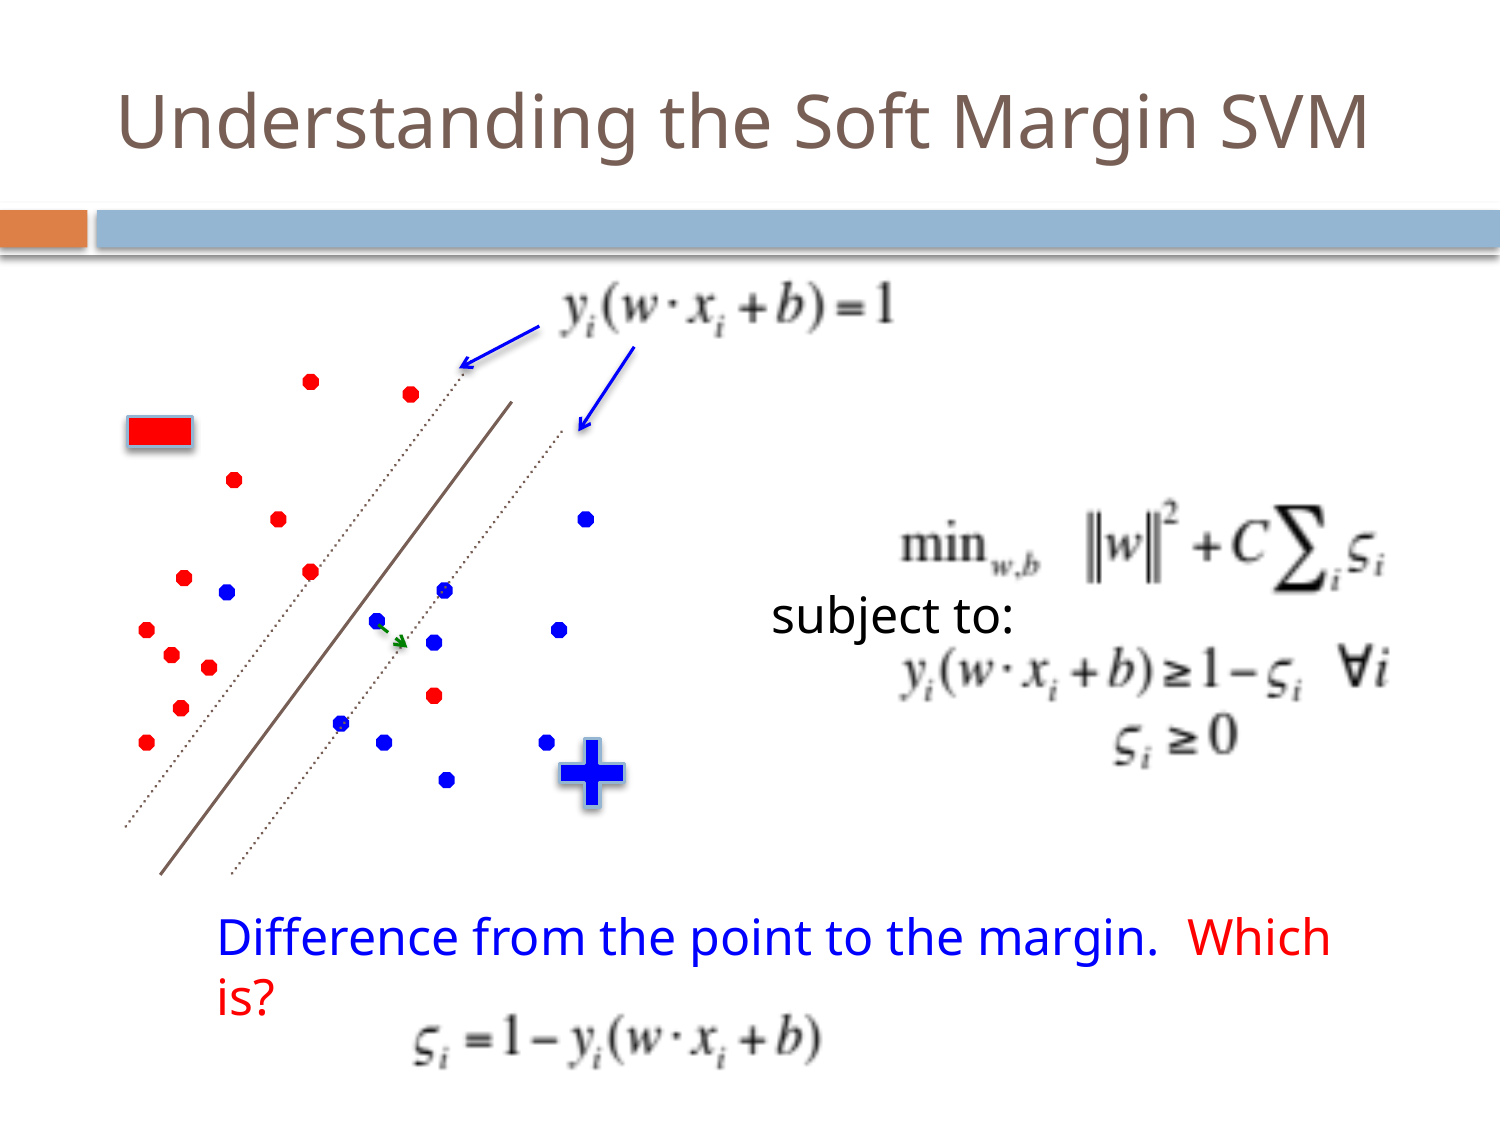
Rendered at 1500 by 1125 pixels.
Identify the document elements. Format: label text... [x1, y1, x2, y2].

text_box [403, 387, 418, 402]
text_box [176, 570, 192, 586]
text_box [173, 700, 189, 716]
text_box [578, 512, 594, 527]
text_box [553, 268, 903, 348]
text_box Difference from the point to the margin. Which is? [201, 898, 1390, 1034]
text_box [126, 415, 194, 448]
text_box [139, 735, 154, 750]
text_box [437, 583, 452, 598]
text_box [201, 660, 217, 675]
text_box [377, 624, 408, 648]
text_box [439, 772, 454, 788]
text_box [558, 737, 626, 809]
text_box [426, 635, 442, 650]
text_box [369, 613, 385, 628]
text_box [893, 488, 1397, 600]
title Understanding the Soft Margin SVM [100, 37, 1438, 200]
text_box [426, 688, 442, 704]
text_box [458, 325, 540, 369]
text_box [551, 622, 567, 638]
text_box [226, 472, 242, 488]
text_box [539, 735, 554, 750]
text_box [407, 1001, 830, 1078]
text_box [303, 564, 318, 580]
text_box [303, 374, 319, 390]
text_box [1106, 700, 1242, 778]
text_box [376, 735, 392, 750]
text_box [139, 622, 154, 638]
text_box [271, 512, 286, 527]
text_box [333, 716, 349, 731]
text_box [219, 585, 235, 600]
text_box subject to: [756, 576, 1031, 651]
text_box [893, 633, 1397, 711]
text_box [164, 647, 179, 663]
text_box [578, 356, 635, 432]
